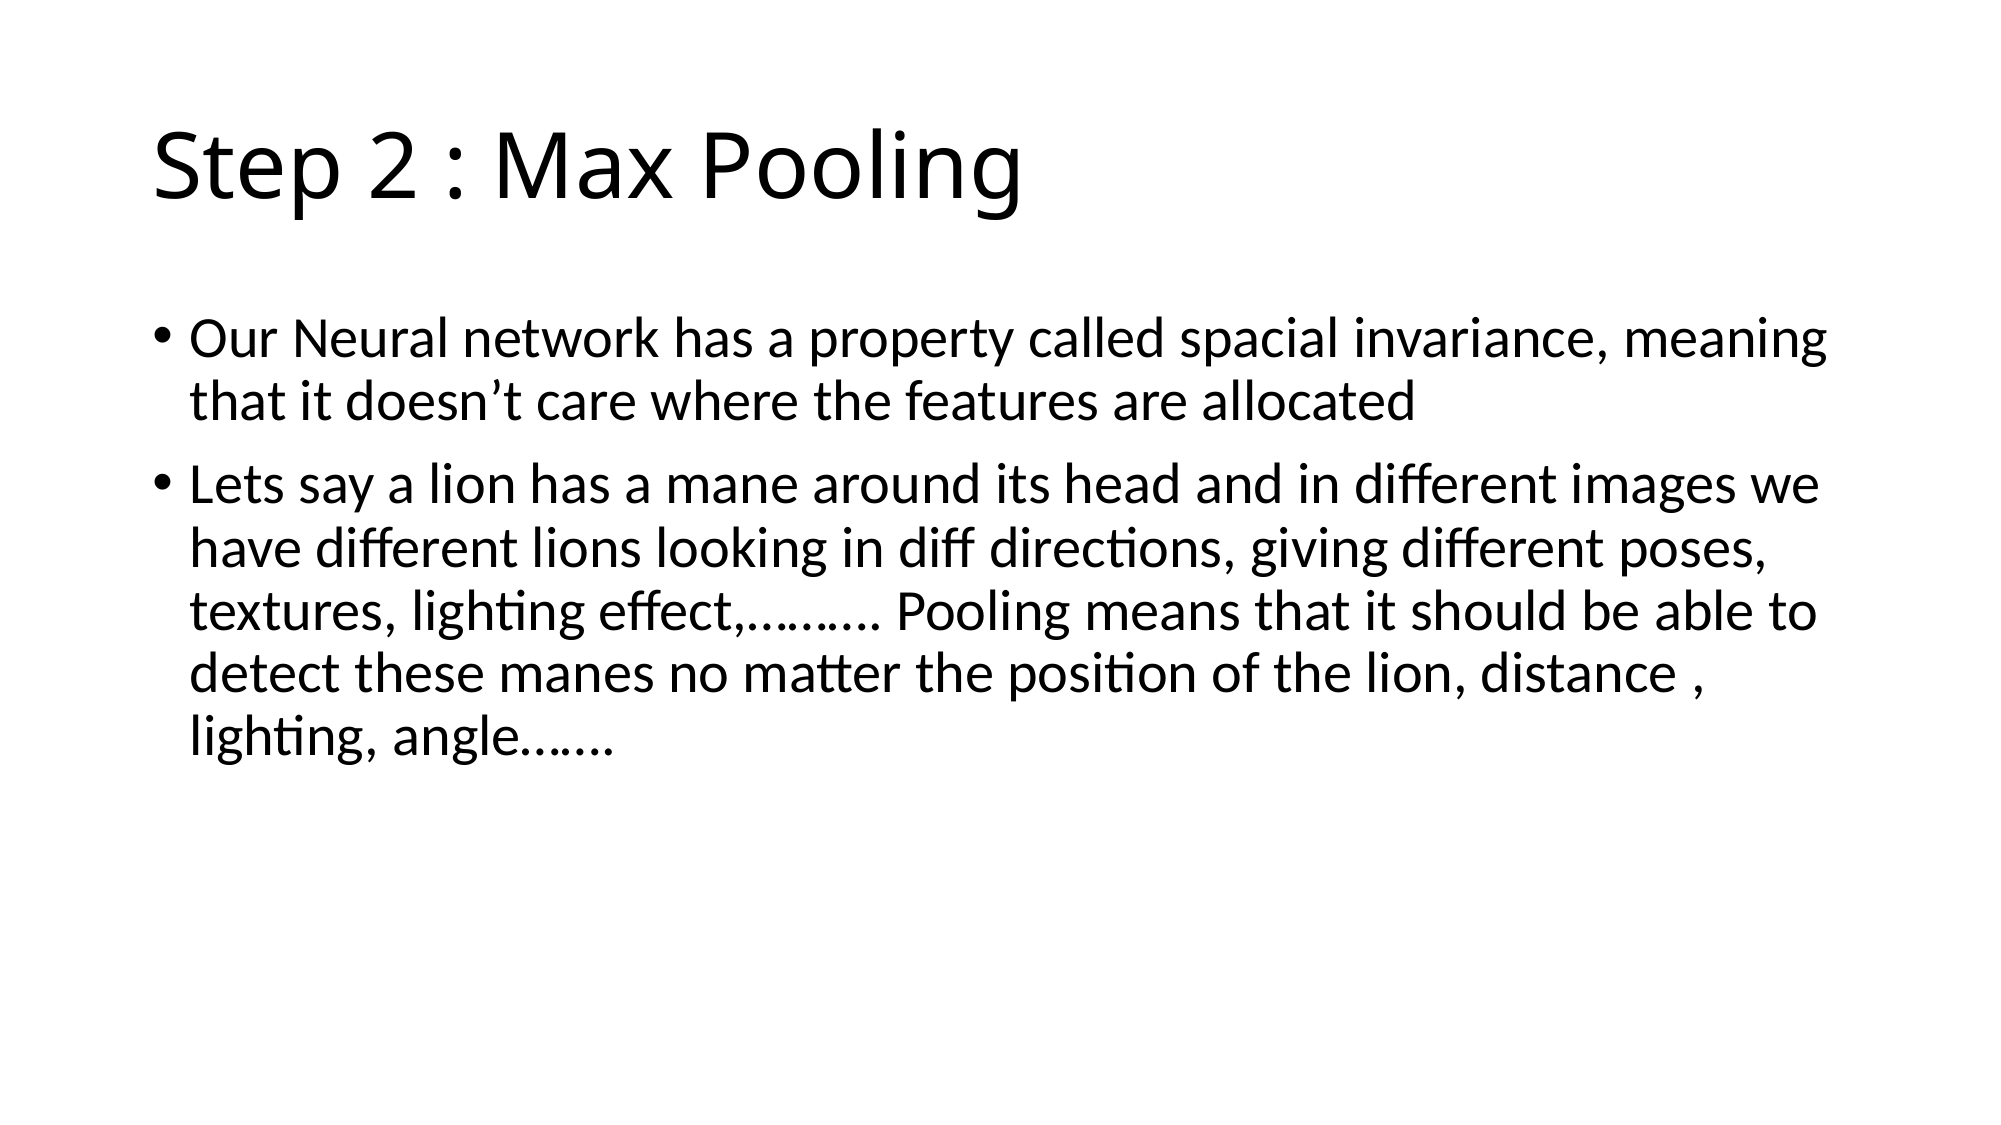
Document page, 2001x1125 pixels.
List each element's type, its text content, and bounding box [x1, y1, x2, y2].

list Our Neural network has a property called spacial invariance, meaning that it doesn’t care where the features are allocated Lets say a lion has a mane around its head and in different images we have different lions looking in diff directions, giving different poses, textures, lighting effect,………. Pooling means that it should be able to detect these manes no matter the position of the lion, distance , lighting, angle……. [137, 299, 1863, 1014]
title Step 2 : Max Pooling [137, 59, 1863, 278]
